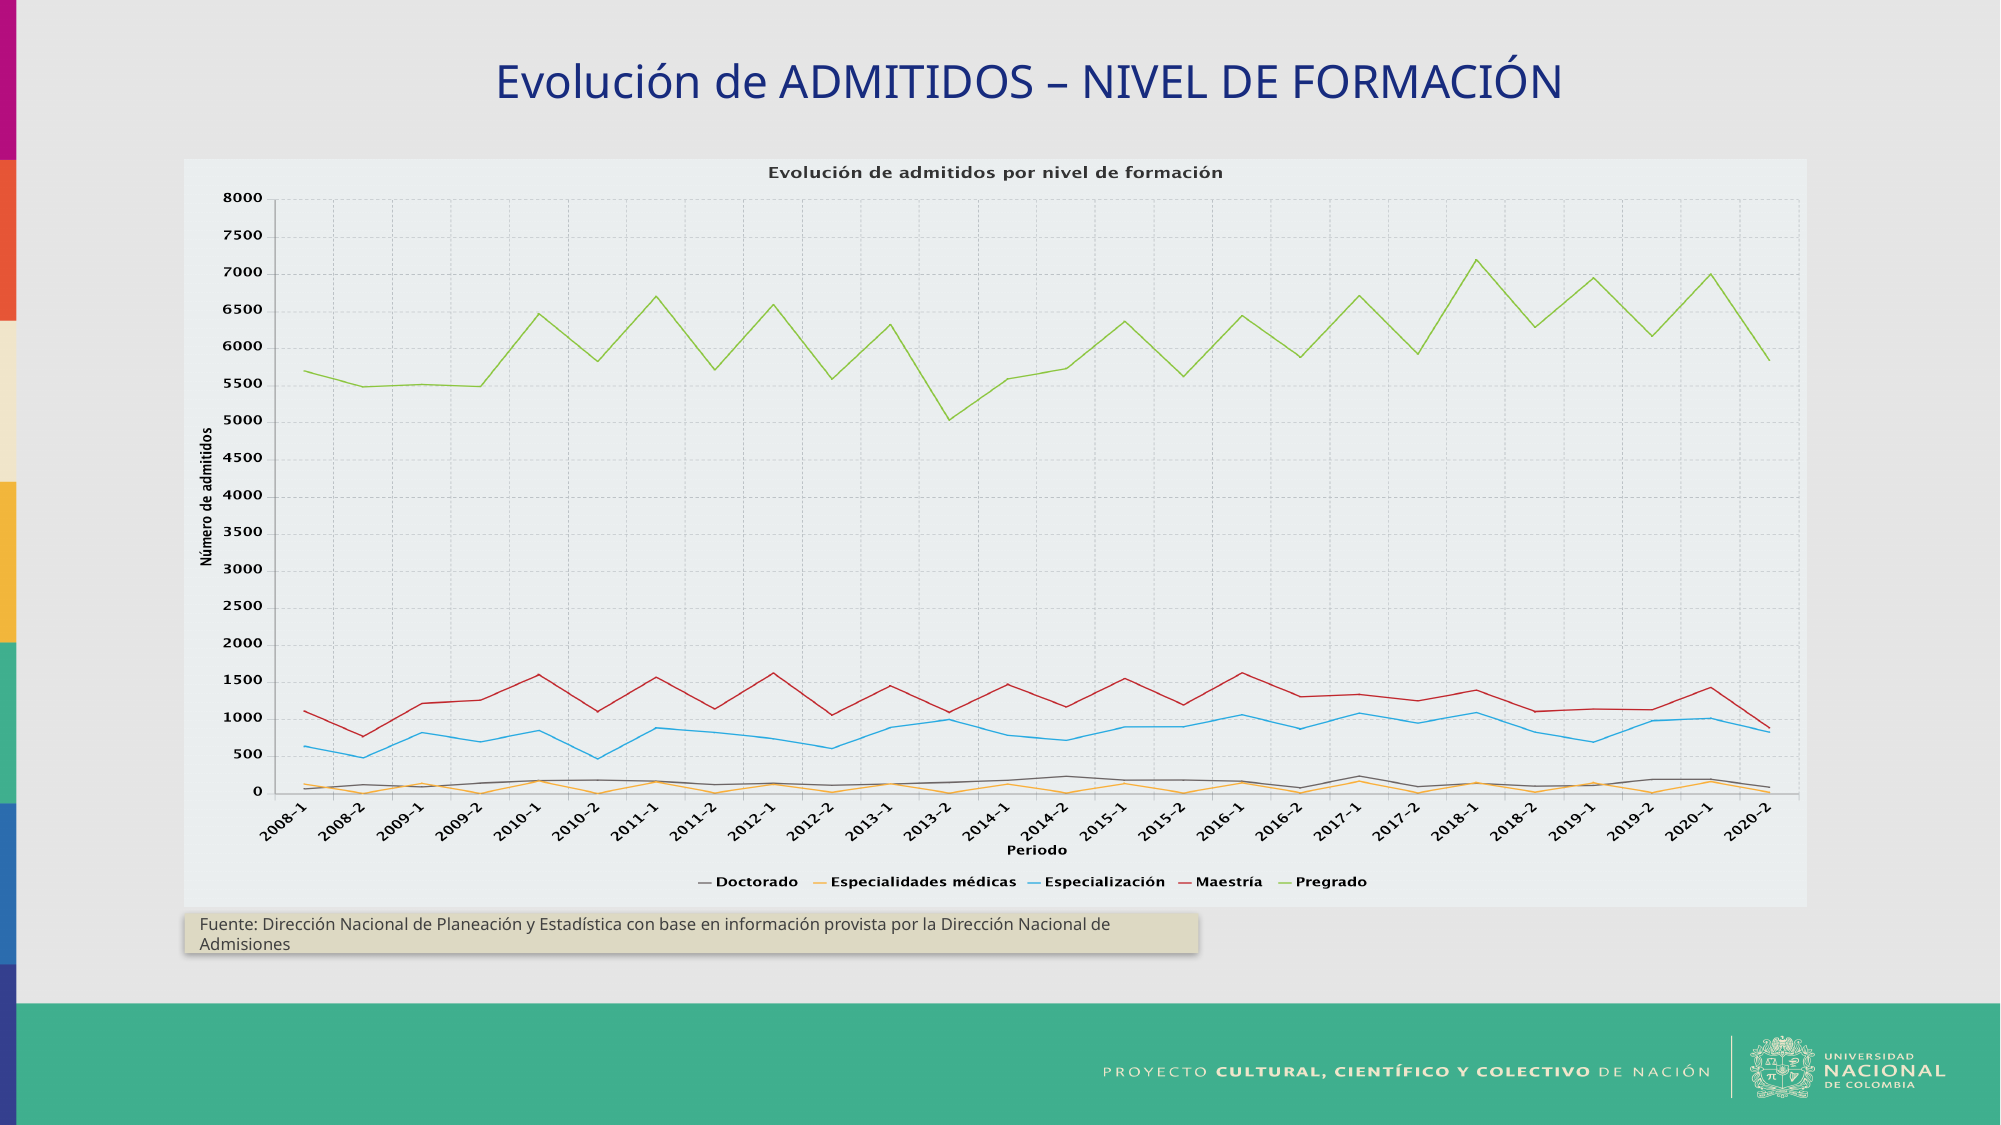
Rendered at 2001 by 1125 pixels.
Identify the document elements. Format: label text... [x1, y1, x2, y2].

text_box Fuente: Dirección Nacional de Planeación y Estadística con base en información provista por la Dirección Nacional de Admisiones [184, 916, 1199, 954]
picture [0, 0, 2001, 1125]
text_box Evolución de ADMITIDOS – NIVEL DE FORMACIÓN [39, 47, 2000, 113]
